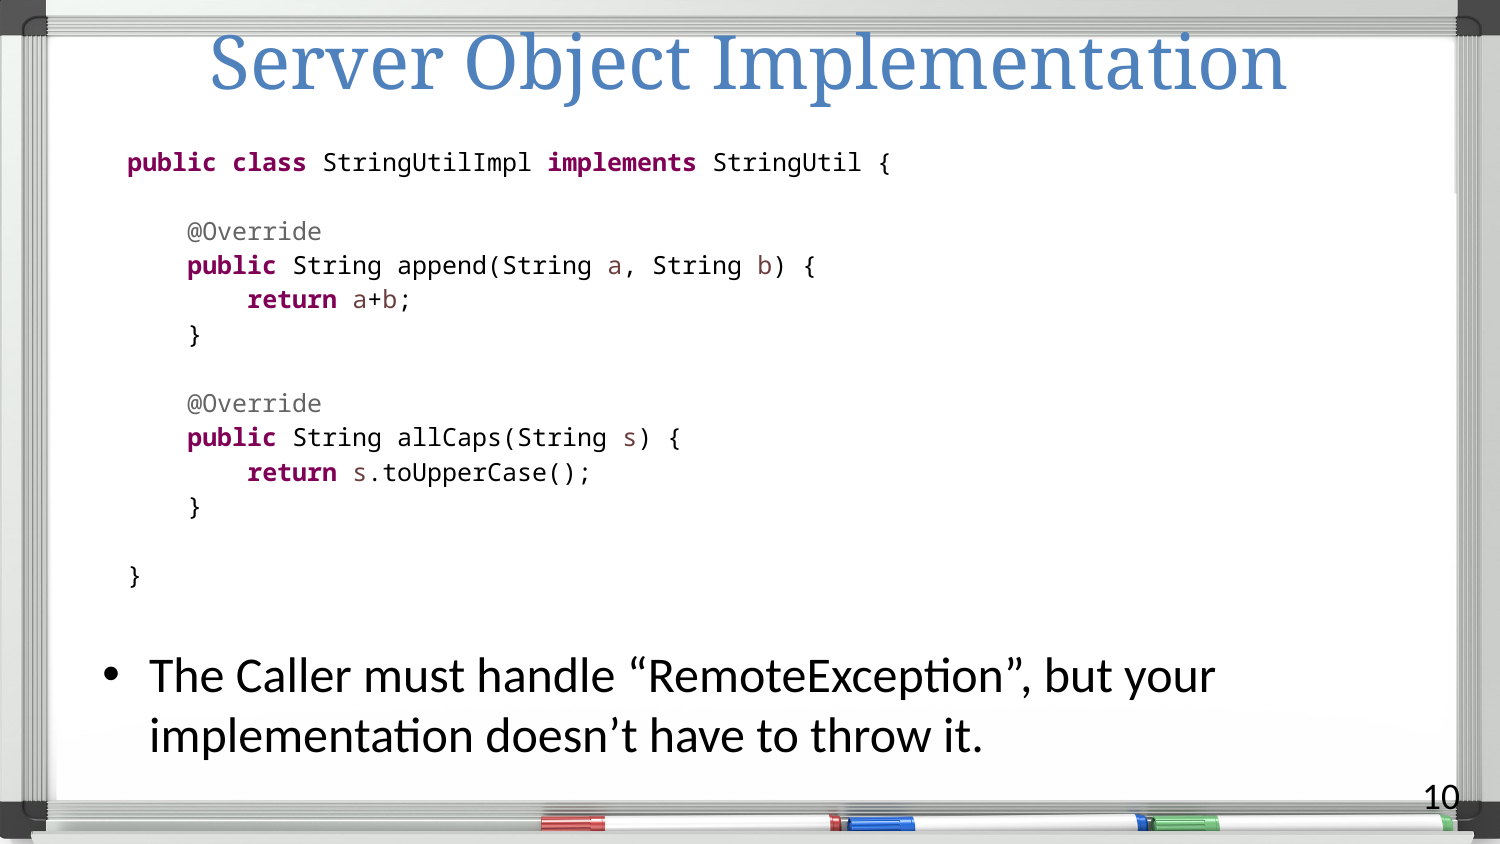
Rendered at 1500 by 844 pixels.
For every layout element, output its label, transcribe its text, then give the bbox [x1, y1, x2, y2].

slide_number 10 [1374, 771, 1475, 817]
title Server Object Implementation [12, 9, 1488, 110]
text_box public class StringUtilImpl implements StringUtil { @Override public String append(String a, String b) { return a+b; } @Override public String allCaps(String s) { return s.toUpperCase(); } } [112, 134, 1188, 597]
picture [0, 0, 1500, 844]
text_box The Caller must handle “RemoteException”, but your implementation doesn’t have to throw it. [87, 635, 1400, 771]
